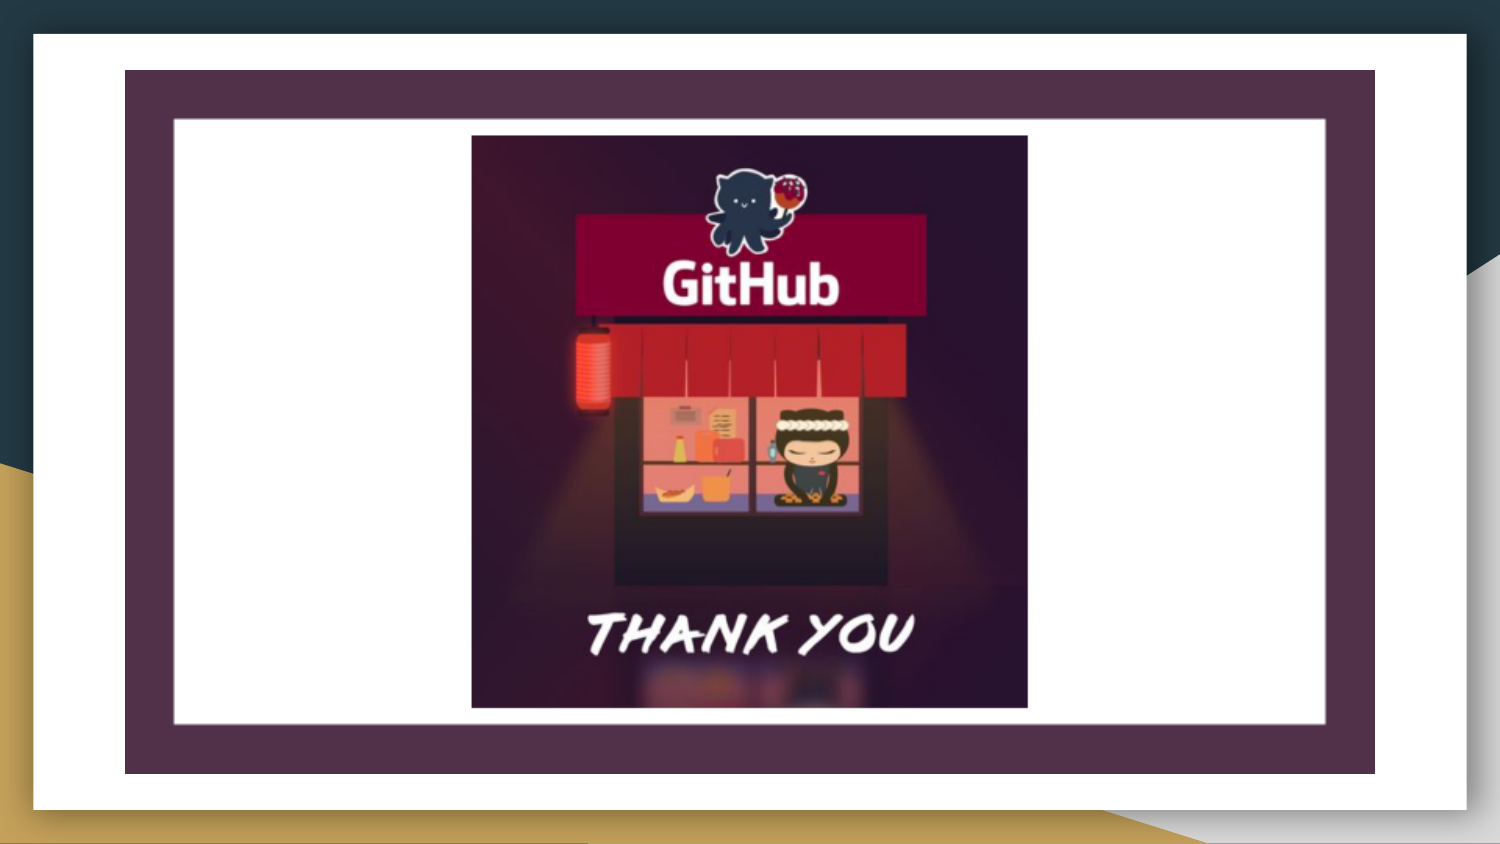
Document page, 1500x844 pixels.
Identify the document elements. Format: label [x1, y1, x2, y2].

picture [124, 70, 1376, 774]
